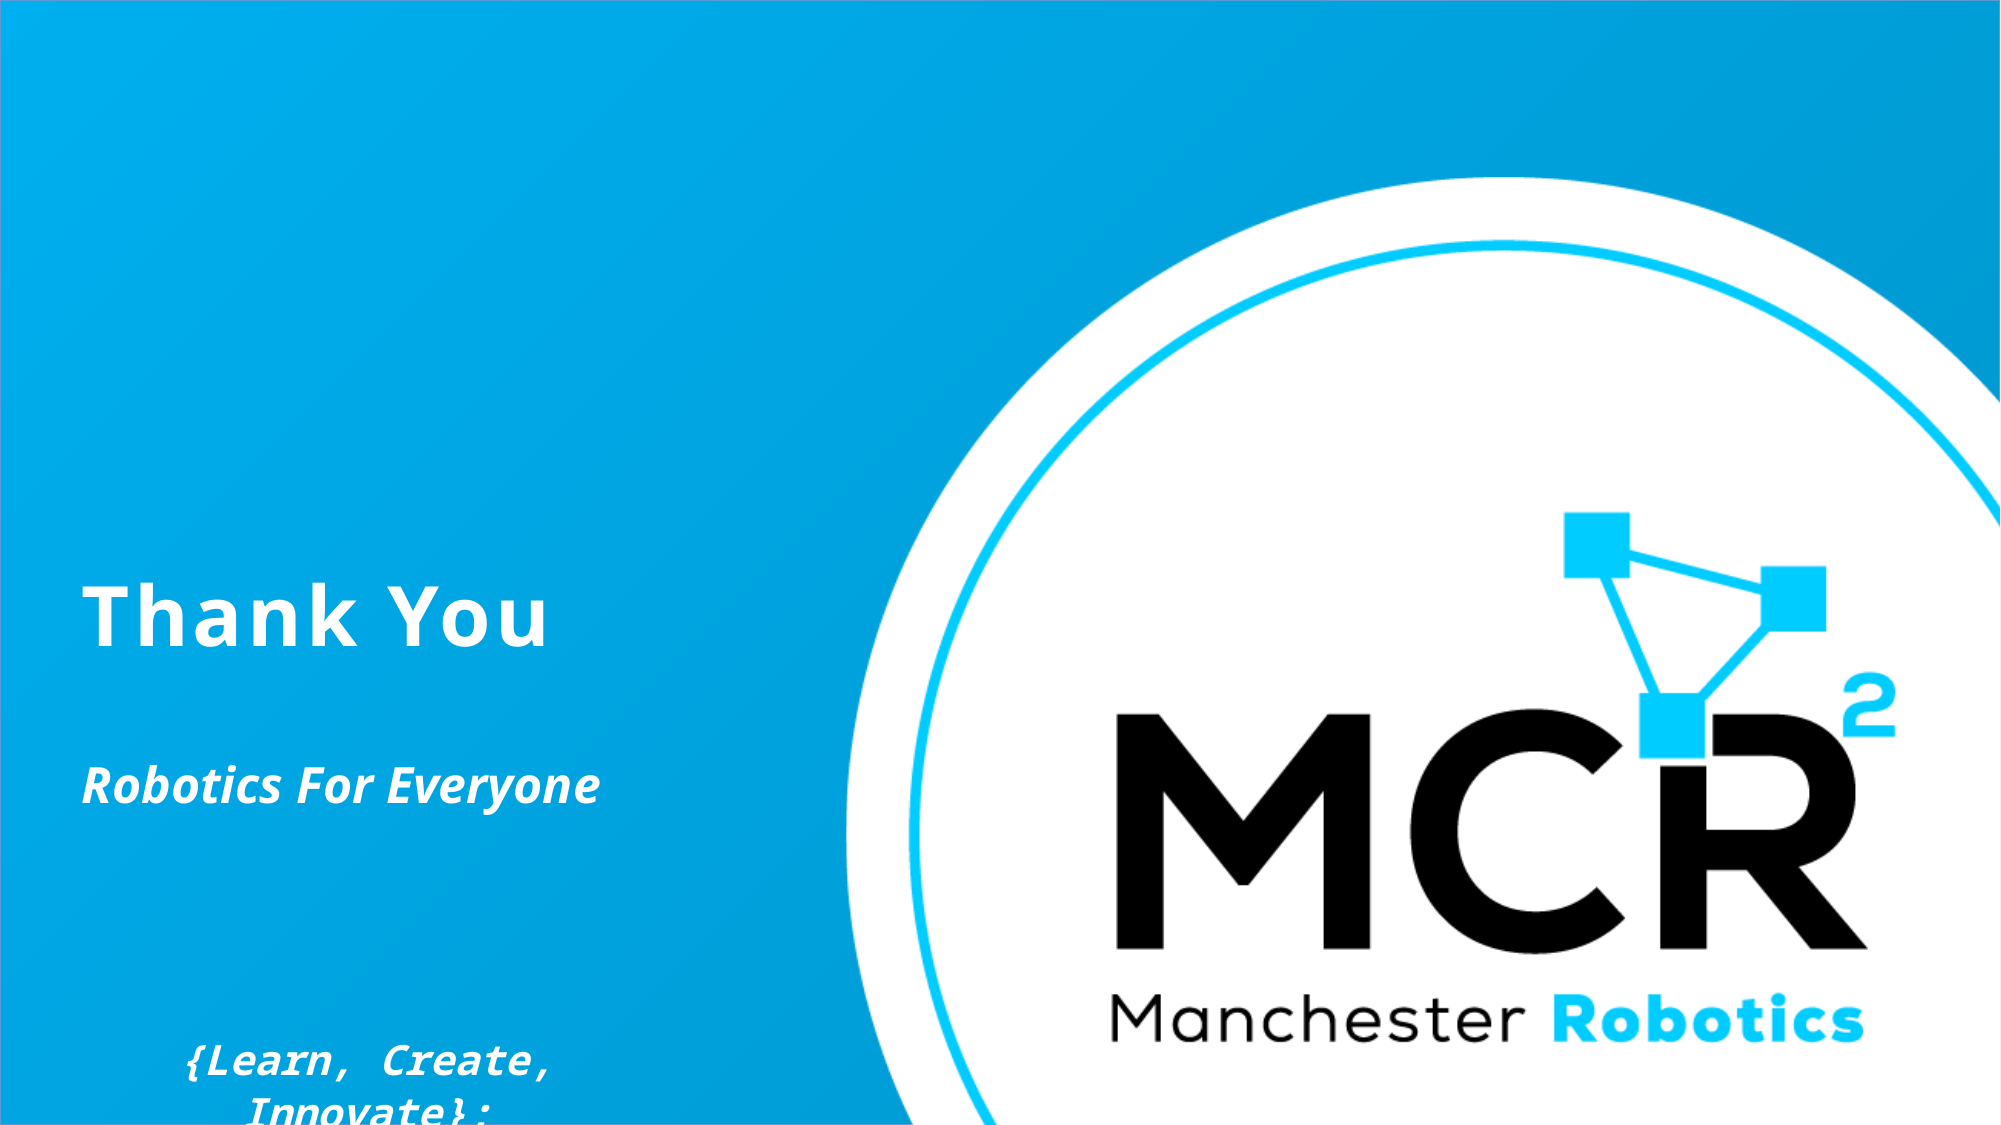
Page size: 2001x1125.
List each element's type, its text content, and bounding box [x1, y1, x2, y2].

picture [920, 251, 2000, 1125]
title Thank You [66, 453, 667, 671]
subtitle Robotics For Everyone [66, 753, 667, 898]
picture [847, 178, 2000, 1125]
